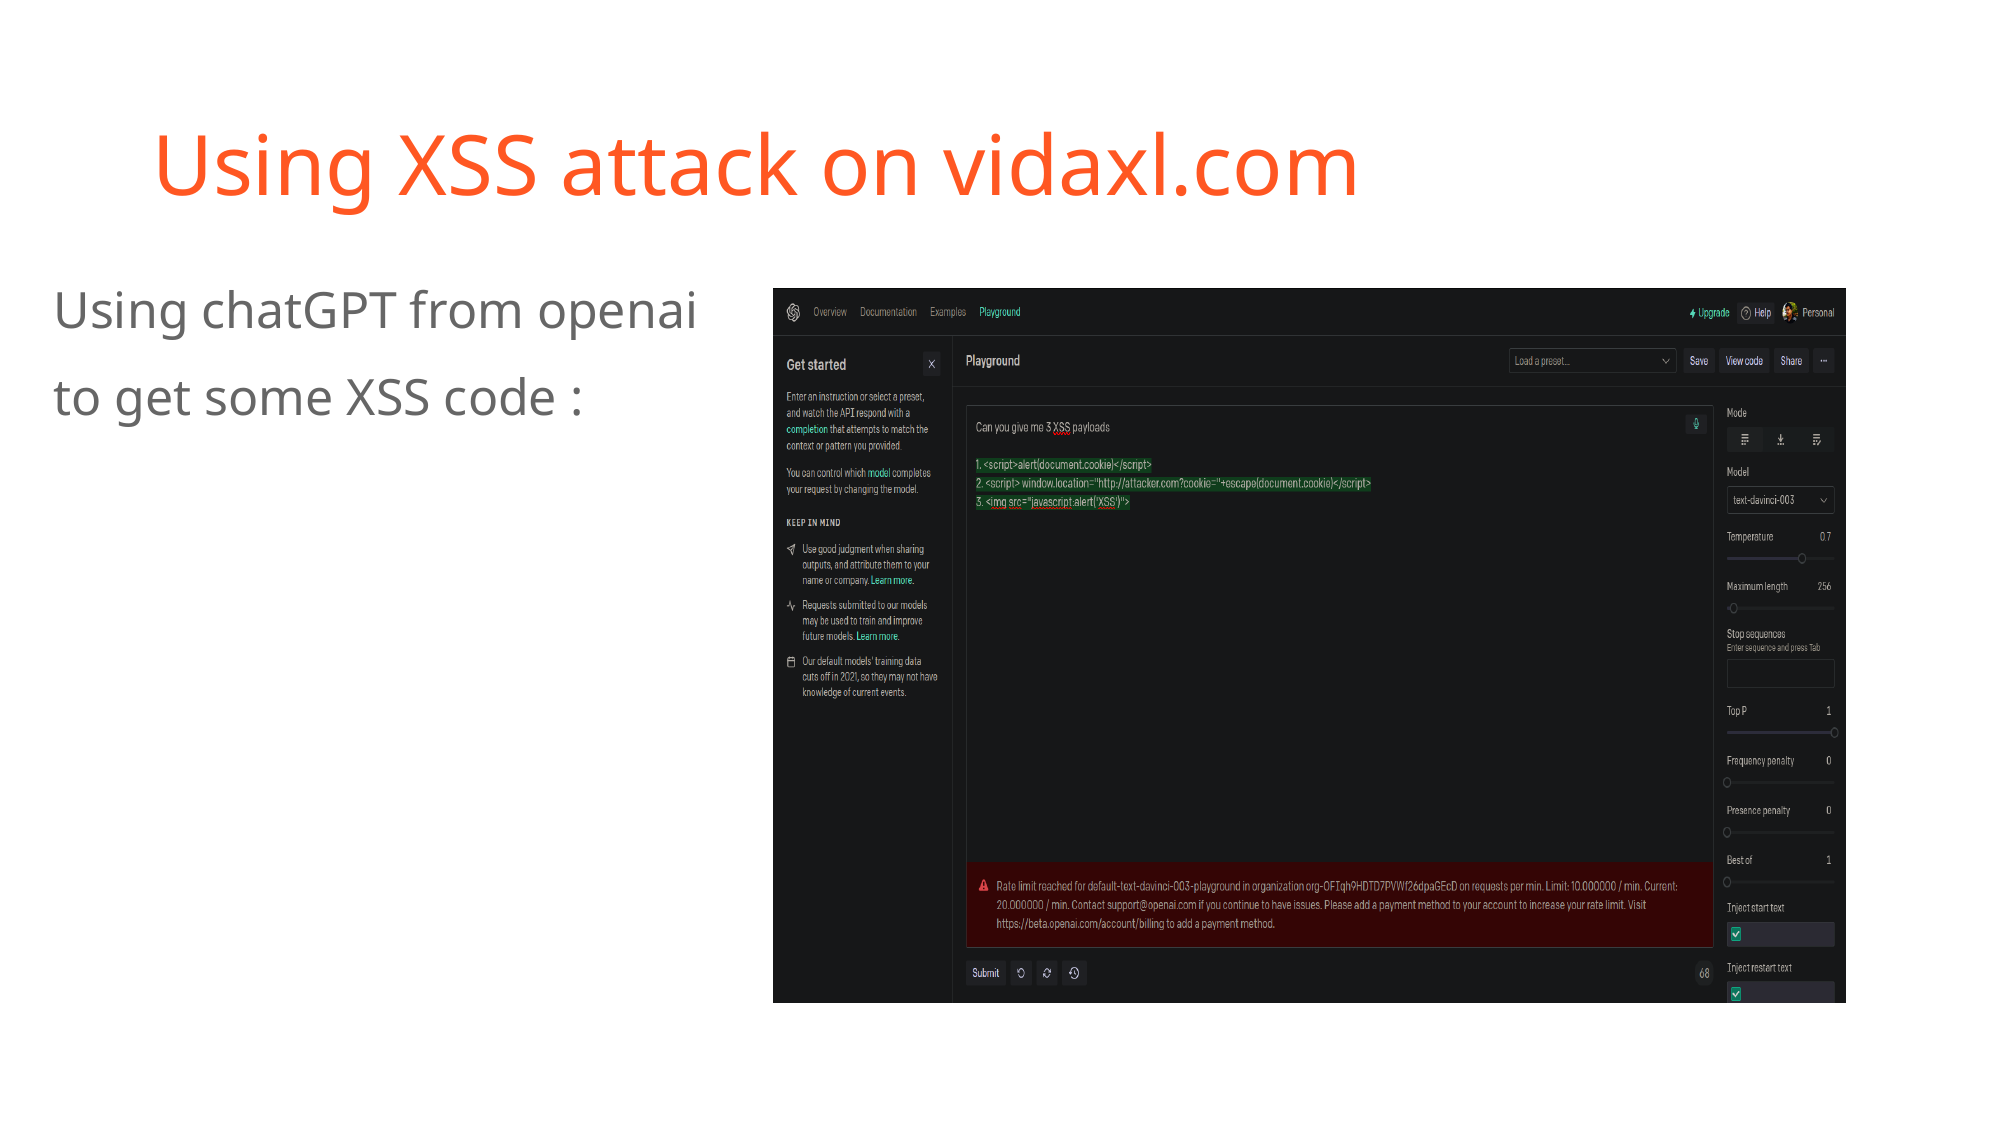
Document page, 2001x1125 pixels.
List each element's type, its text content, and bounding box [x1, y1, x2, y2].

picture [773, 288, 1846, 1003]
list Using chatGPT from openai to get some XSS code : [38, 277, 1863, 1014]
title Using XSS attack on vidaxl.com [137, 59, 1863, 277]
